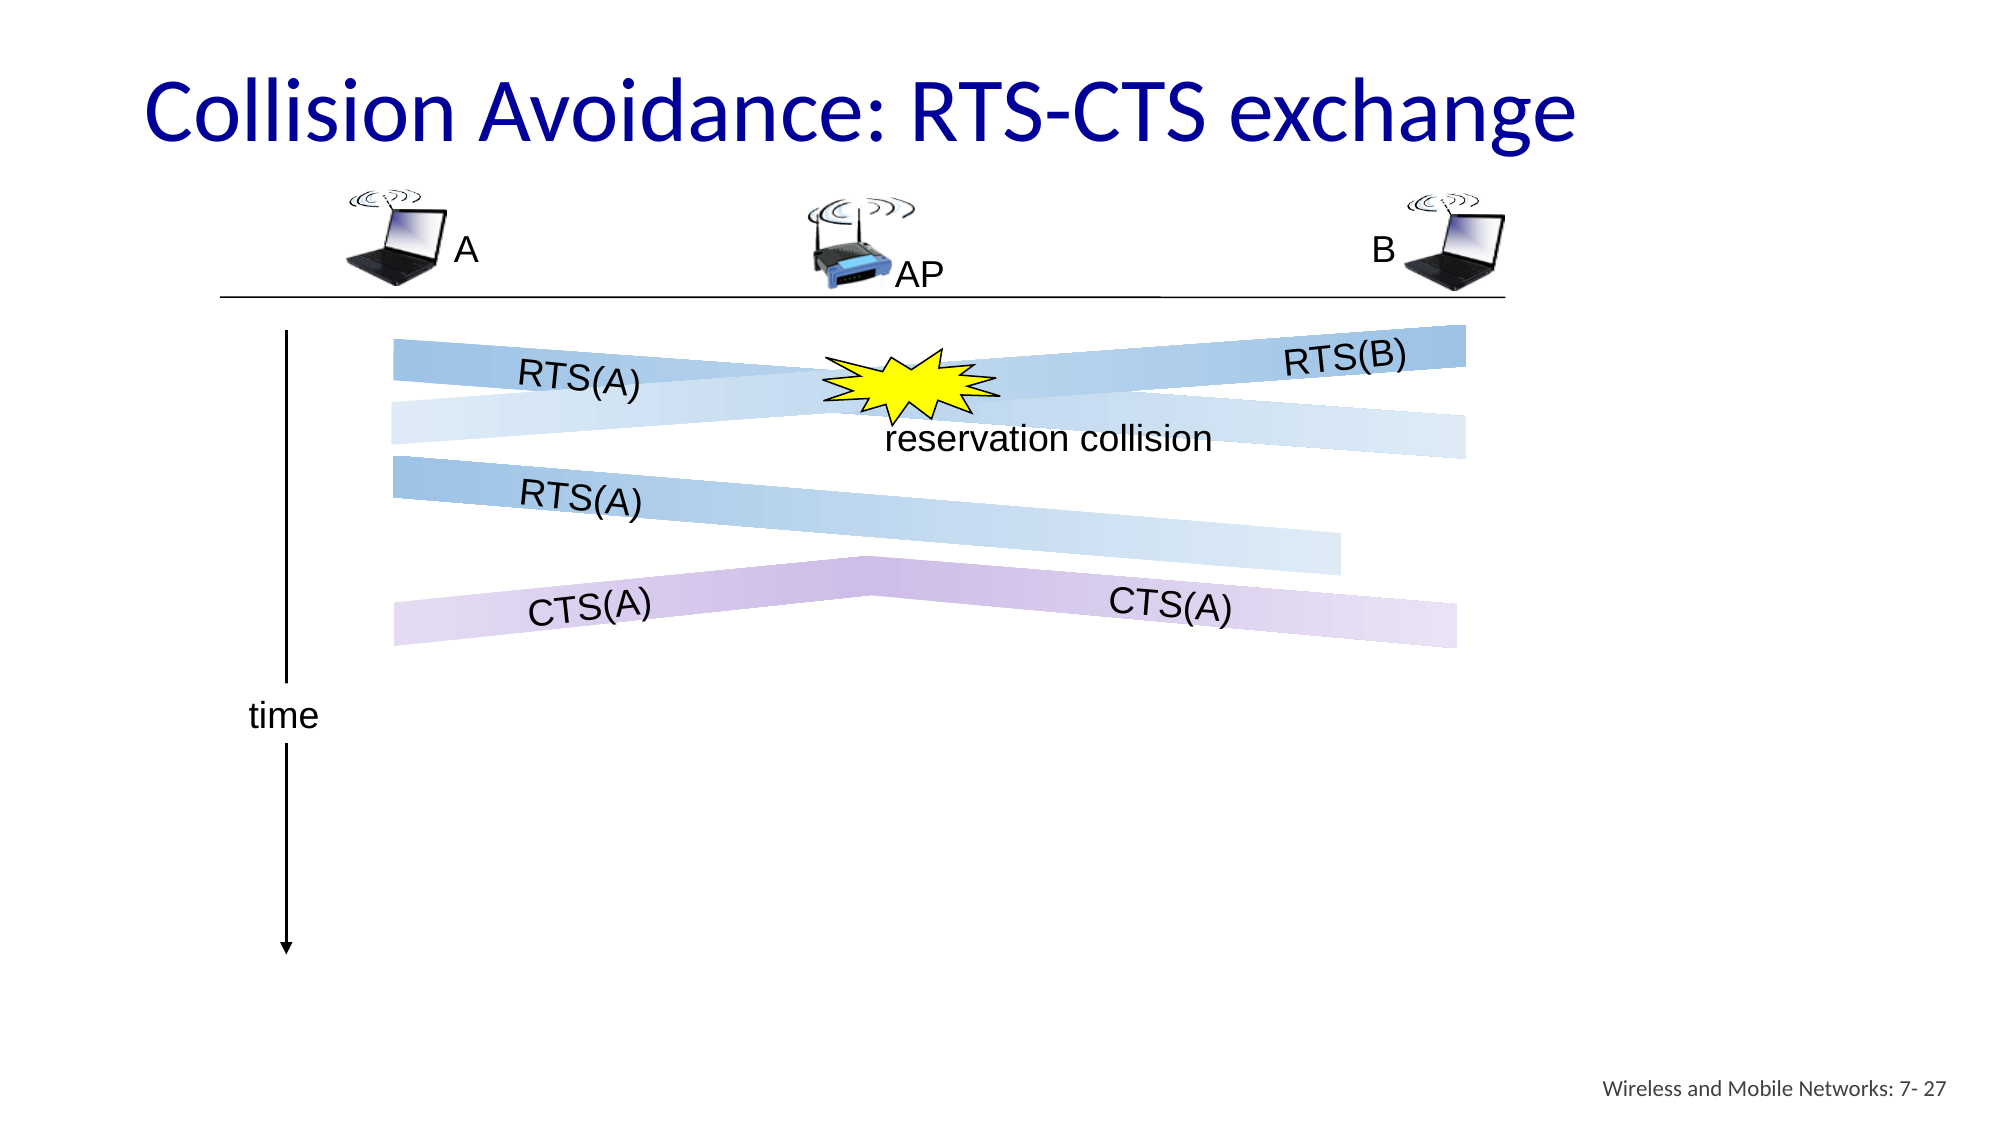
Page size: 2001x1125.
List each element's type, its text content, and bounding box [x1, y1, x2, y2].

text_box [807, 196, 915, 290]
text_box AP [880, 242, 960, 297]
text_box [822, 349, 1333, 467]
text_box B [1356, 217, 1404, 277]
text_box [1404, 191, 1505, 291]
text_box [392, 455, 1457, 649]
text_box AP [880, 298, 960, 302]
text_box time [233, 683, 286, 743]
text_box time [287, 683, 335, 743]
slide_number Wireless and Mobile Networks: 7- 27 [1512, 1056, 1963, 1117]
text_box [346, 186, 447, 286]
text_box A [447, 217, 494, 278]
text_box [391, 324, 1467, 459]
title Collision Avoidance: RTS-CTS exchange [129, 38, 1855, 186]
